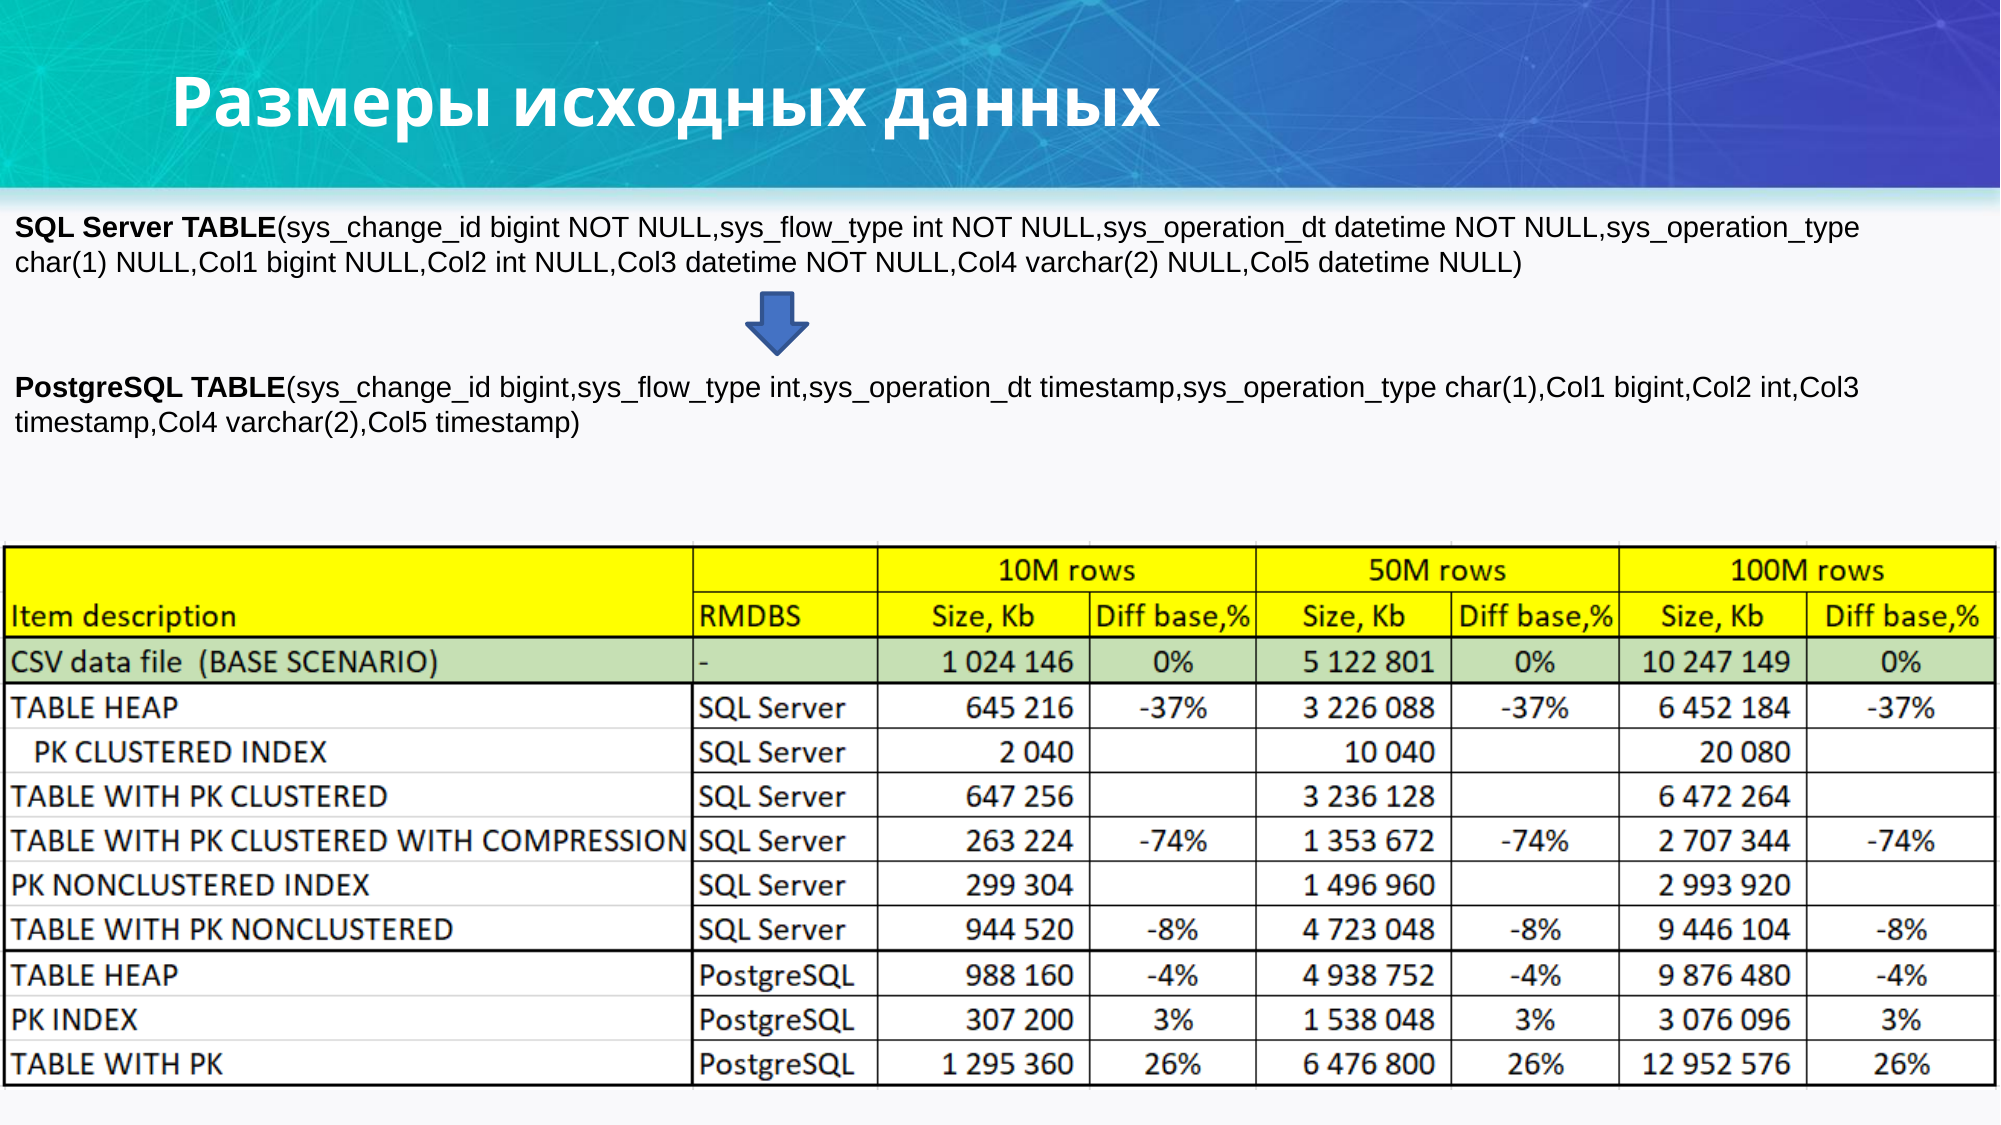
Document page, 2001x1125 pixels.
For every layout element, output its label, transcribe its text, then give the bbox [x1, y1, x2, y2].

picture [0, 0, 2000, 1125]
text_box SQL Server TABLE(sys_change_id bigint NOT NULL,sys_flow_type int NOT NULL,sys_operation_dt datetime NOT NULL,sys_operation_type char(1) NULL,Col1 bigint NULL,Col2 int NULL,Col3 datetime NOT NULL,Col4 varchar(2) NULL,Col5 datetime NULL) [0, 201, 1970, 286]
text_box [744, 291, 810, 357]
text_box PostgreSQL TABLE(sys_change_id bigint,sys_flow_type int,sys_operation_dt timestamp,sys_operation_type char(1),Col1 bigint,Col2 int,Col3 timestamp,Col4 varchar(2),Col5 timestamp) [0, 360, 1970, 446]
list Размеры исходных данных [118, 59, 1883, 149]
